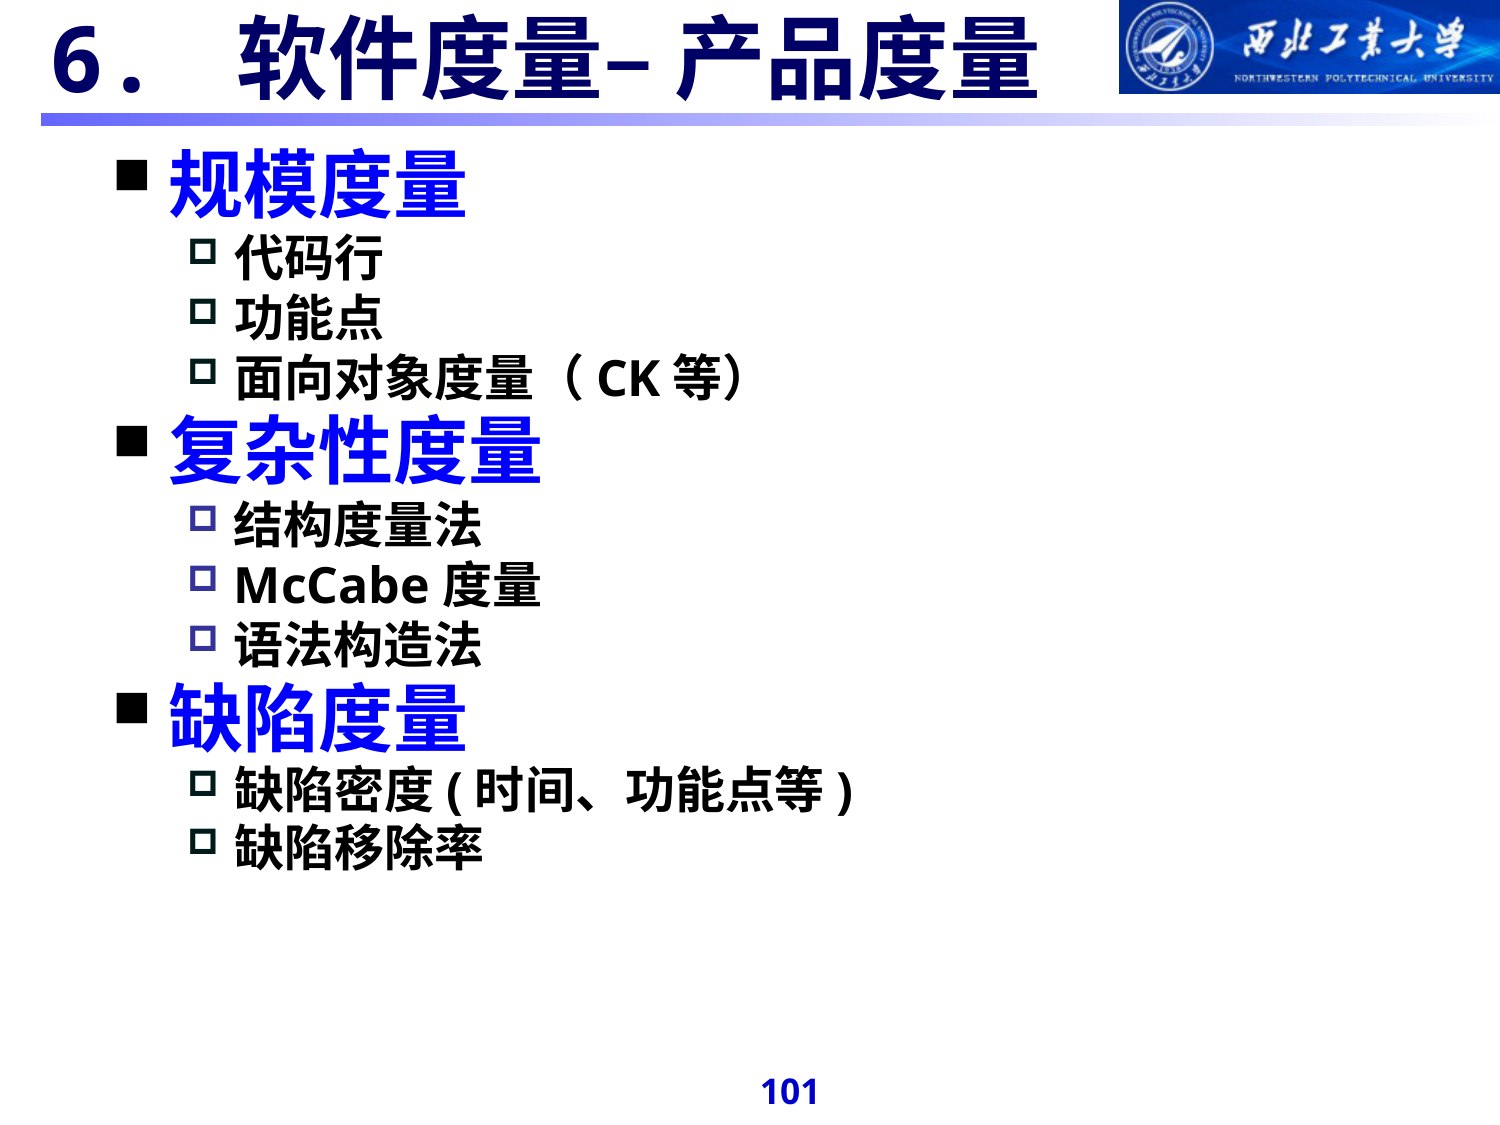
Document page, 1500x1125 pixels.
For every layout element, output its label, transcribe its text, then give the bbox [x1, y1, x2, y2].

picture [1119, 0, 1500, 94]
text_box 规模度量 代码行 功能点 面向对象度量（CK等） 复杂性度量 结构度量法 McCabe度量 语法构造法 缺陷度量 缺陷密度(时间、功能点等) 缺陷移除率 [97, 147, 1402, 1036]
text_box 6. 软件度量– 产品度量 [34, 4, 1405, 119]
